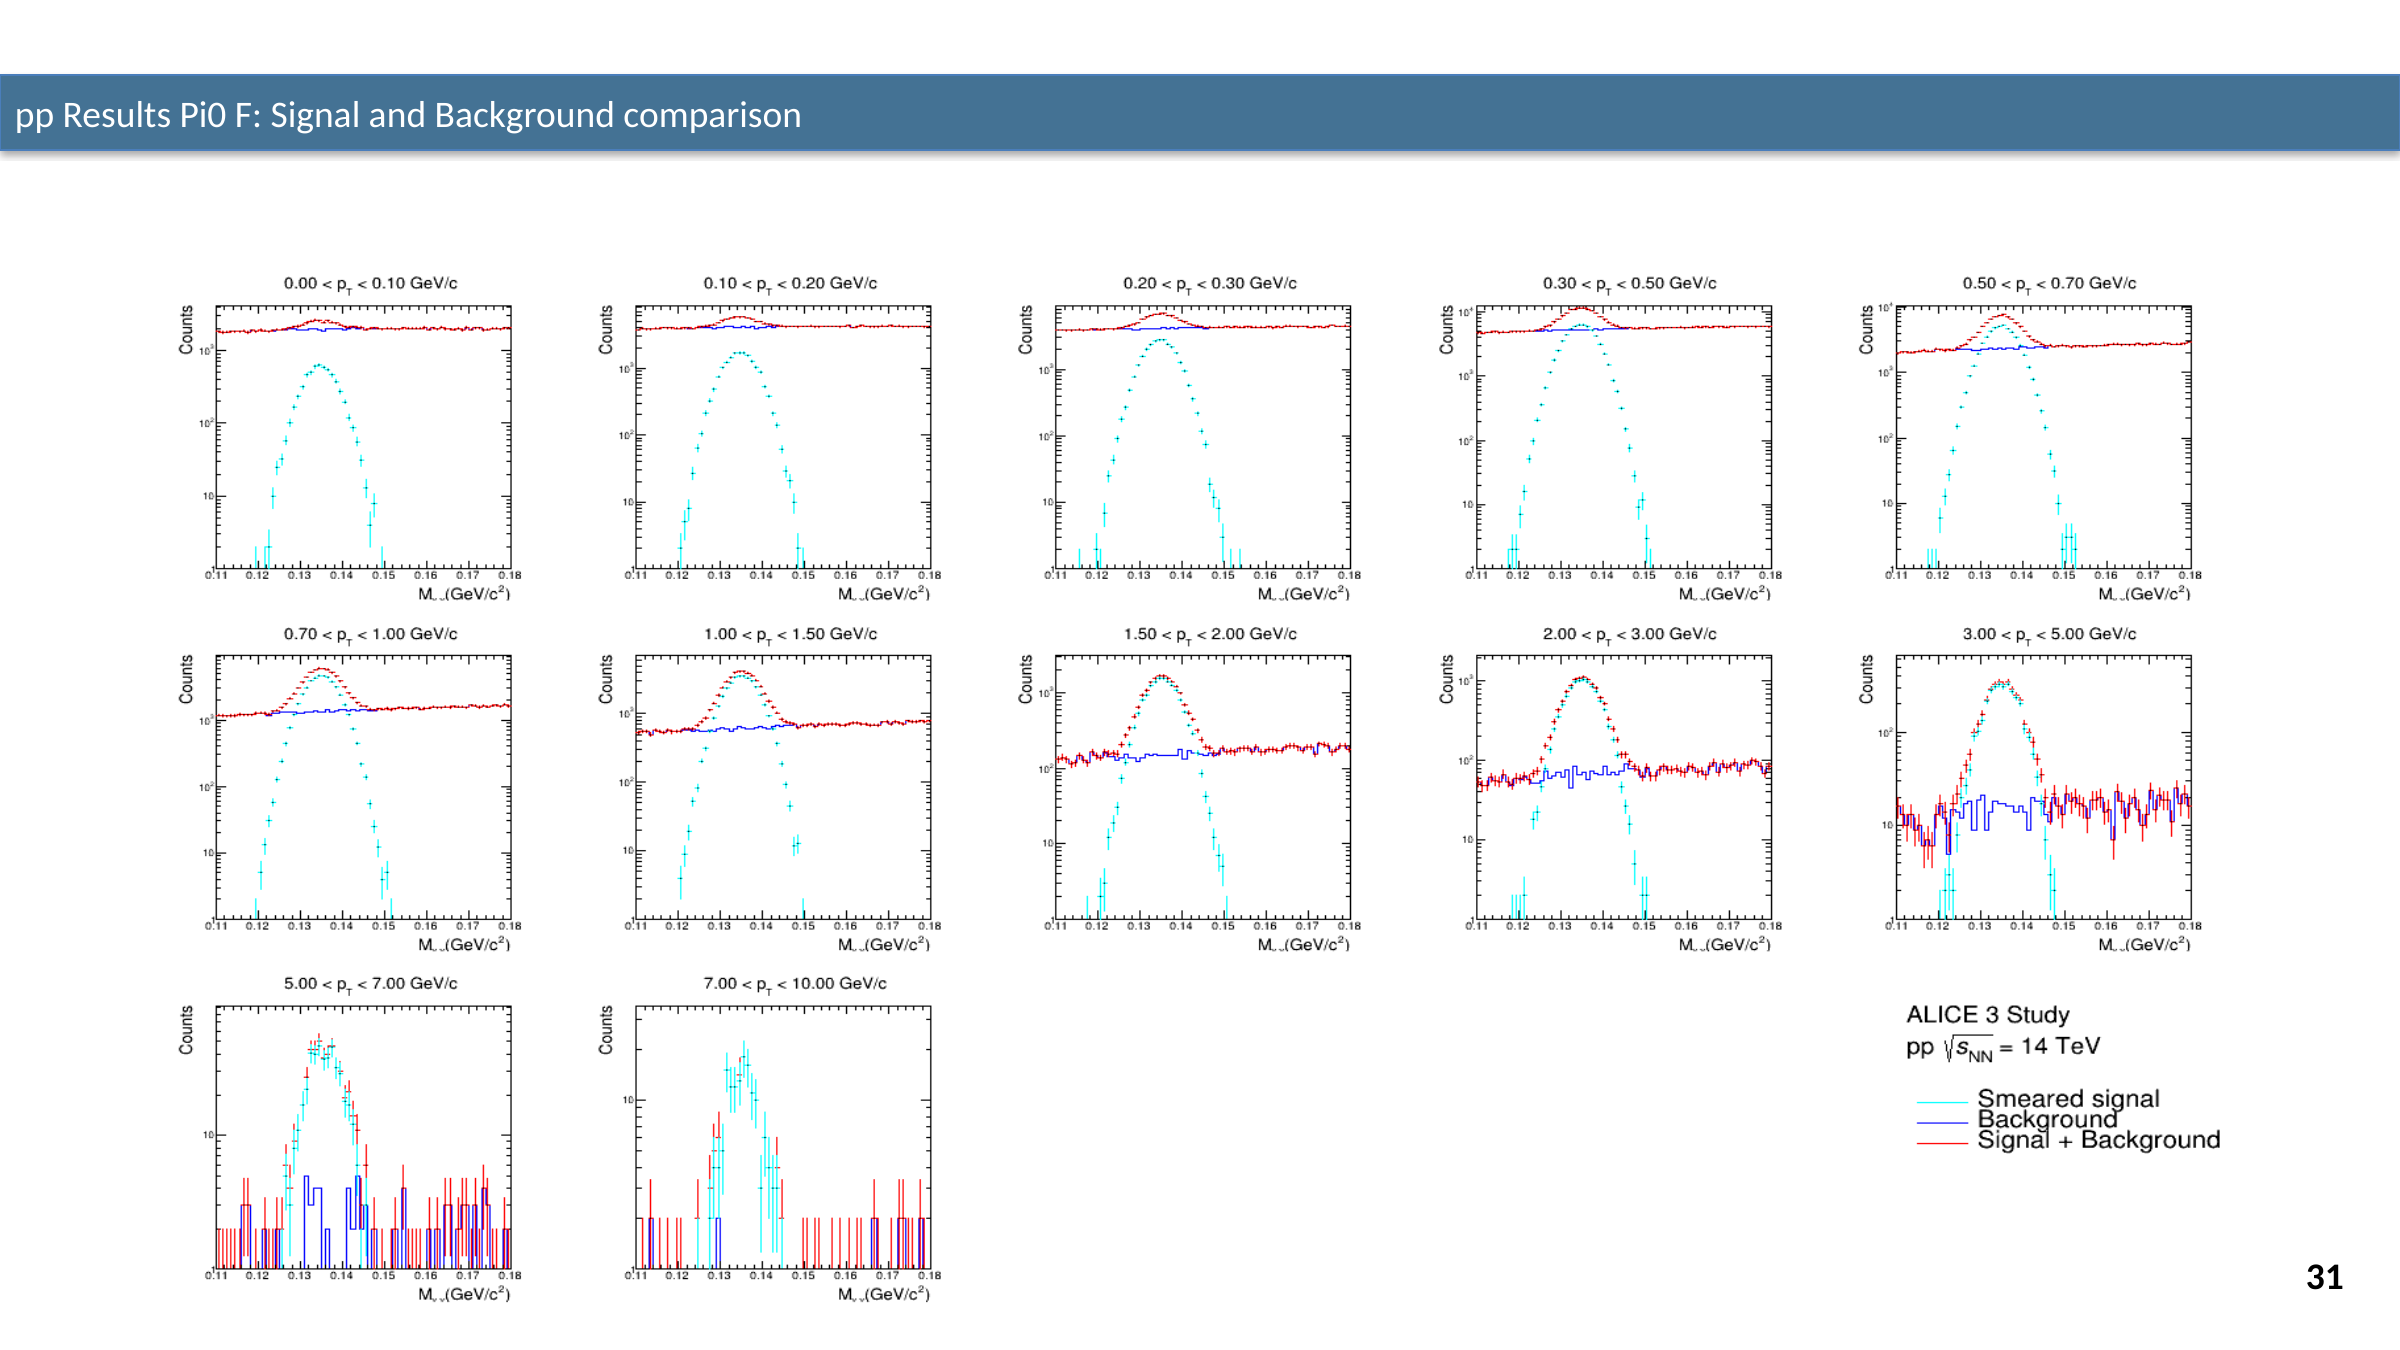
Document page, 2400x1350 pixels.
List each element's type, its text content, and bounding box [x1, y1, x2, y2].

picture [149, 262, 2251, 1313]
text_box pp Results Pi0 F: Signal and Background comparison [0, 74, 2400, 151]
text_box 31 [2291, 1199, 2359, 1305]
